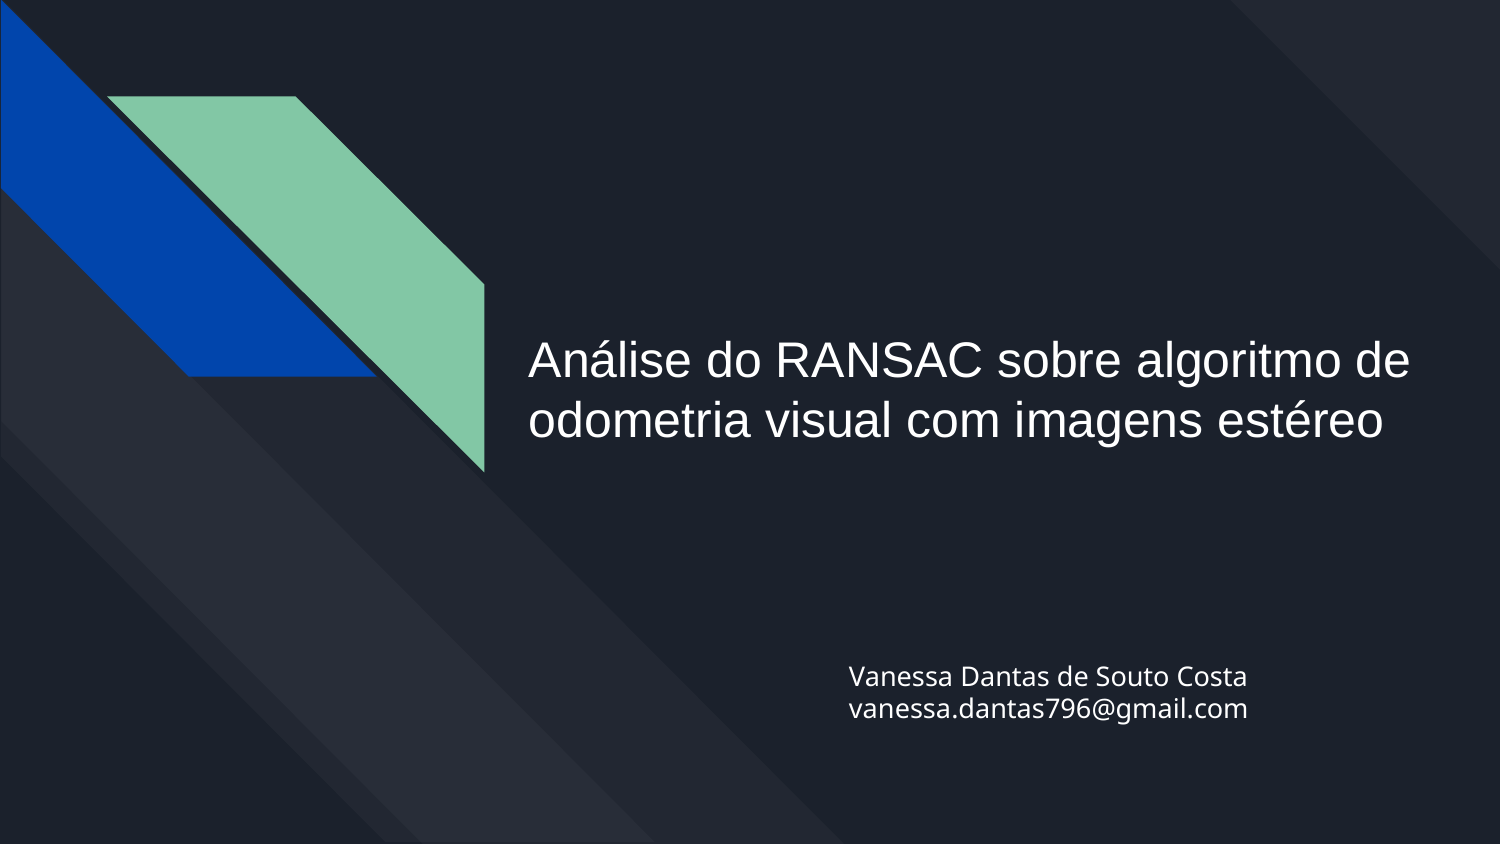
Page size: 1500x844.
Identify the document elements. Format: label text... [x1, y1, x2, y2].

title Análise do RANSAC sobre algoritmo de odometria visual com imagens estéreo [513, 312, 1449, 572]
subtitle Vanessa Dantas de Souto Costa vanessa.dantas796@gmail.com [833, 643, 1404, 727]
